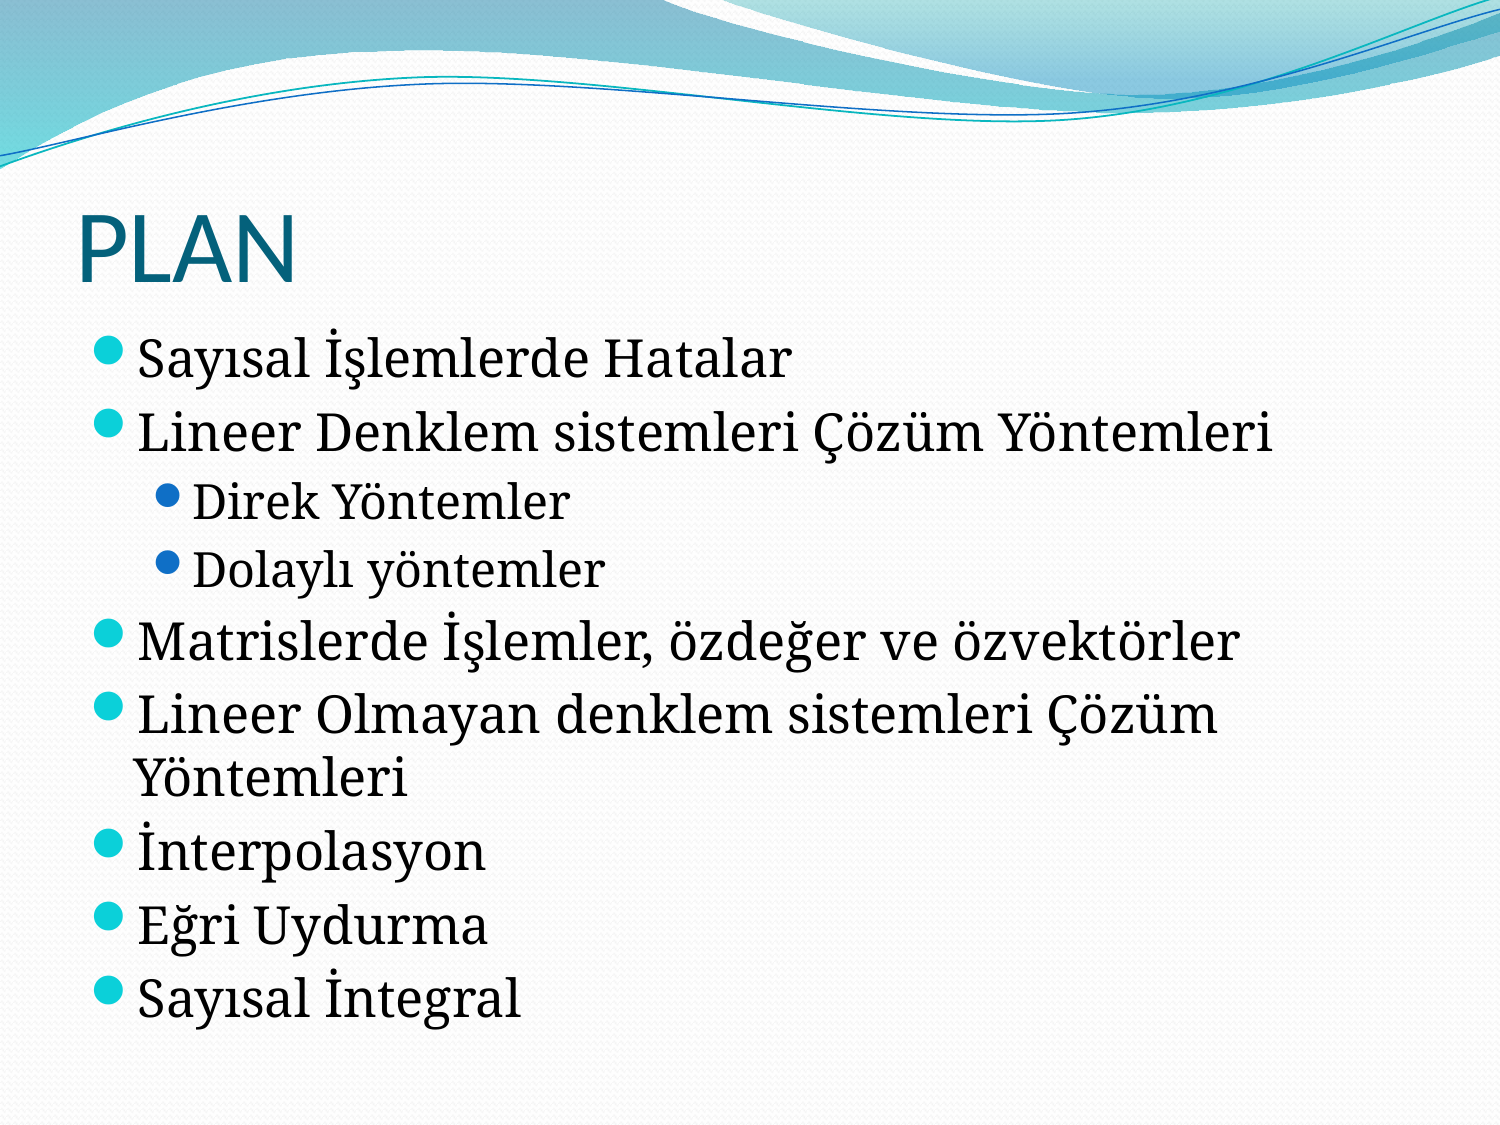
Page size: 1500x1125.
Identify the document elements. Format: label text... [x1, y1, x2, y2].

title PLAN [75, 115, 1425, 303]
list Sayısal İşlemlerde Hatalar Lineer Denklem sistemleri Çözüm Yöntemleri Direk Yöntemler Dolaylı yöntemler Matrislerde İşlemler, özdeğer ve özvektörler Lineer Olmayan denklem sistemleri Çözüm Yöntemleri İnterpolasyon Eğri Uydurma Sayısal İntegral [75, 317, 1425, 1038]
